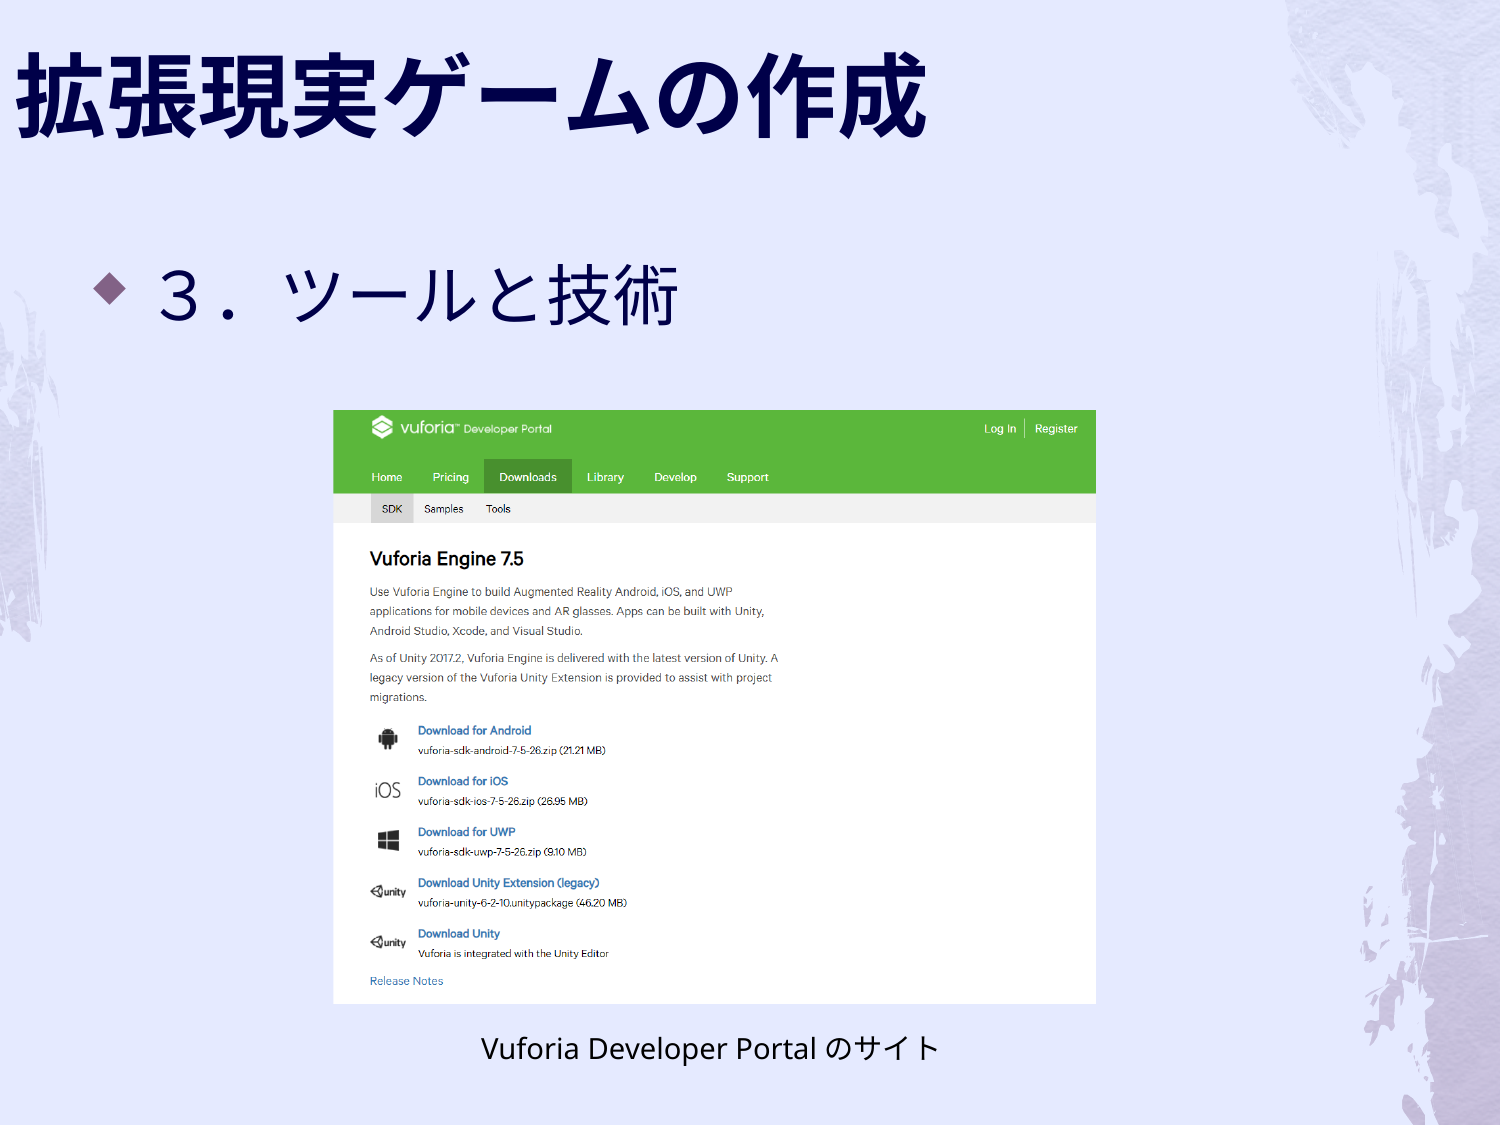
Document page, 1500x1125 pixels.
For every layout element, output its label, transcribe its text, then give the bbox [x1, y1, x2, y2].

text_box 拡張現実ゲームの作成 [0, 0, 1467, 188]
list ３．ツールと技術 [75, 246, 1425, 989]
text_box 拡張現実ゲームの作成 [324, 403, 1105, 989]
picture [332, 410, 1096, 1004]
text_box Vuforia Developer Portalのサイト [466, 1023, 963, 1073]
